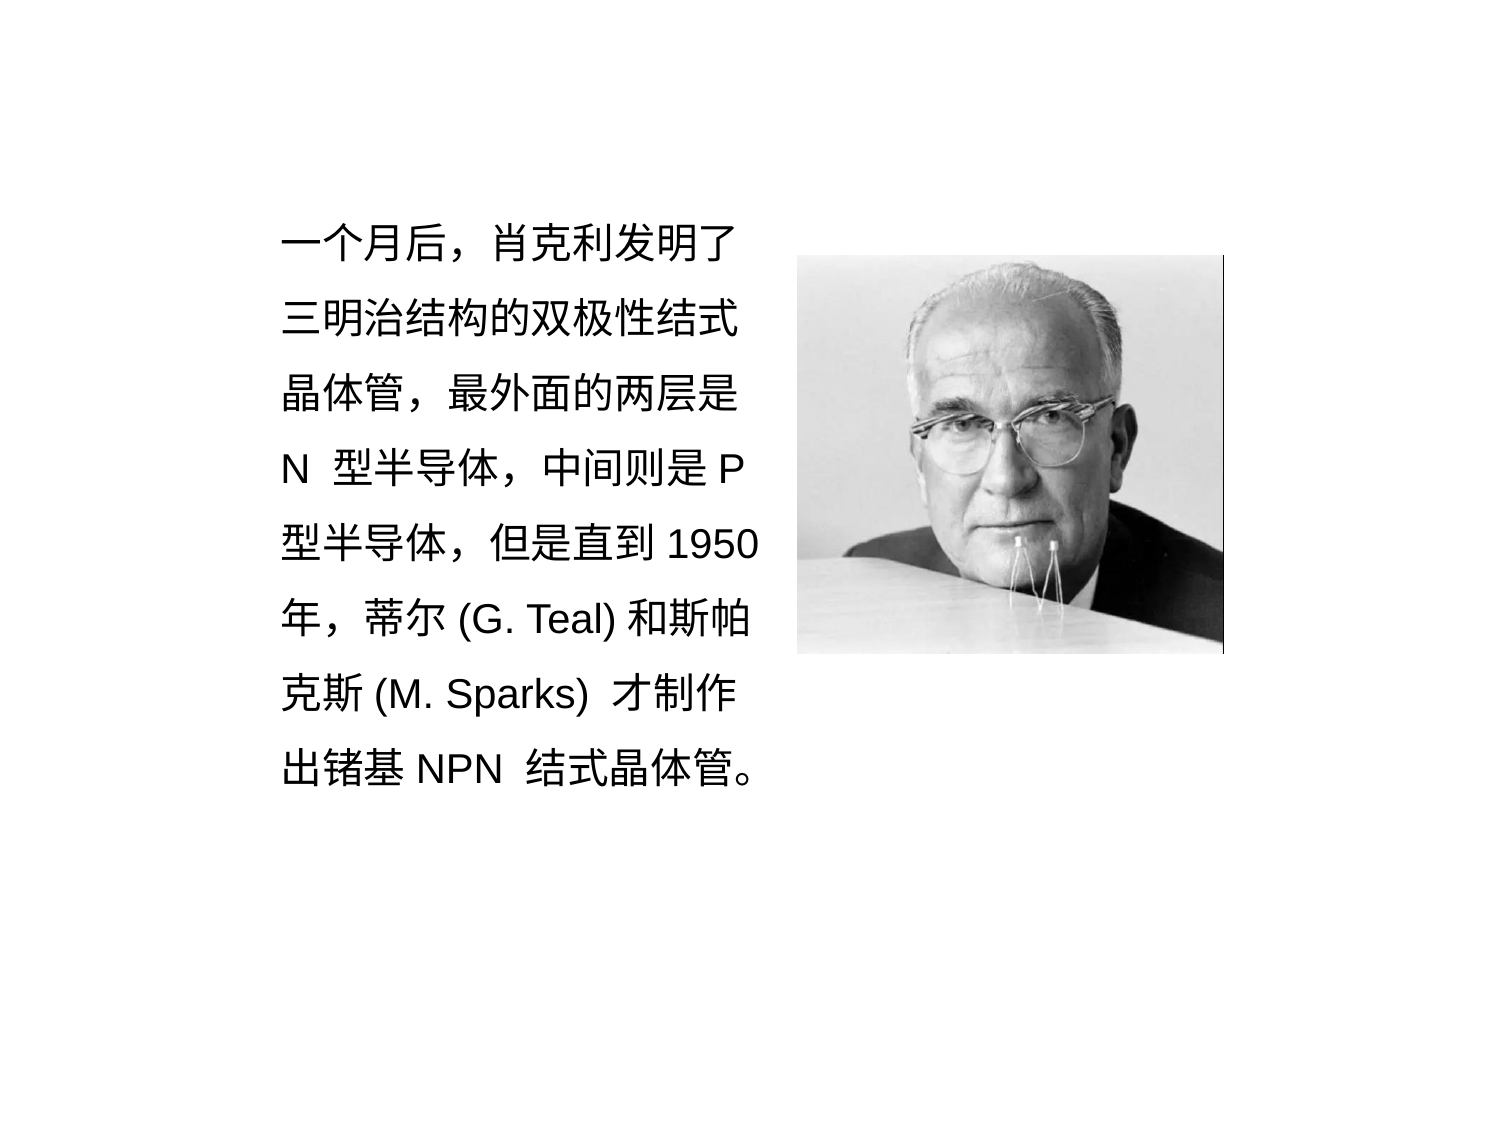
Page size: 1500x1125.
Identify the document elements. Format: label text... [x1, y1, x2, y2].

picture [797, 255, 1224, 654]
text_box 一个月后，肖克利发明了三明治结构的双极性结式晶体管，最外面的两层是N 型半导体，中间则是P 型半导体，但是直到1950 年，蒂尔(G. Teal)和斯帕克斯(M. Sparks) 才制作出锗基NPN 结式晶体管。 [265, 184, 775, 875]
